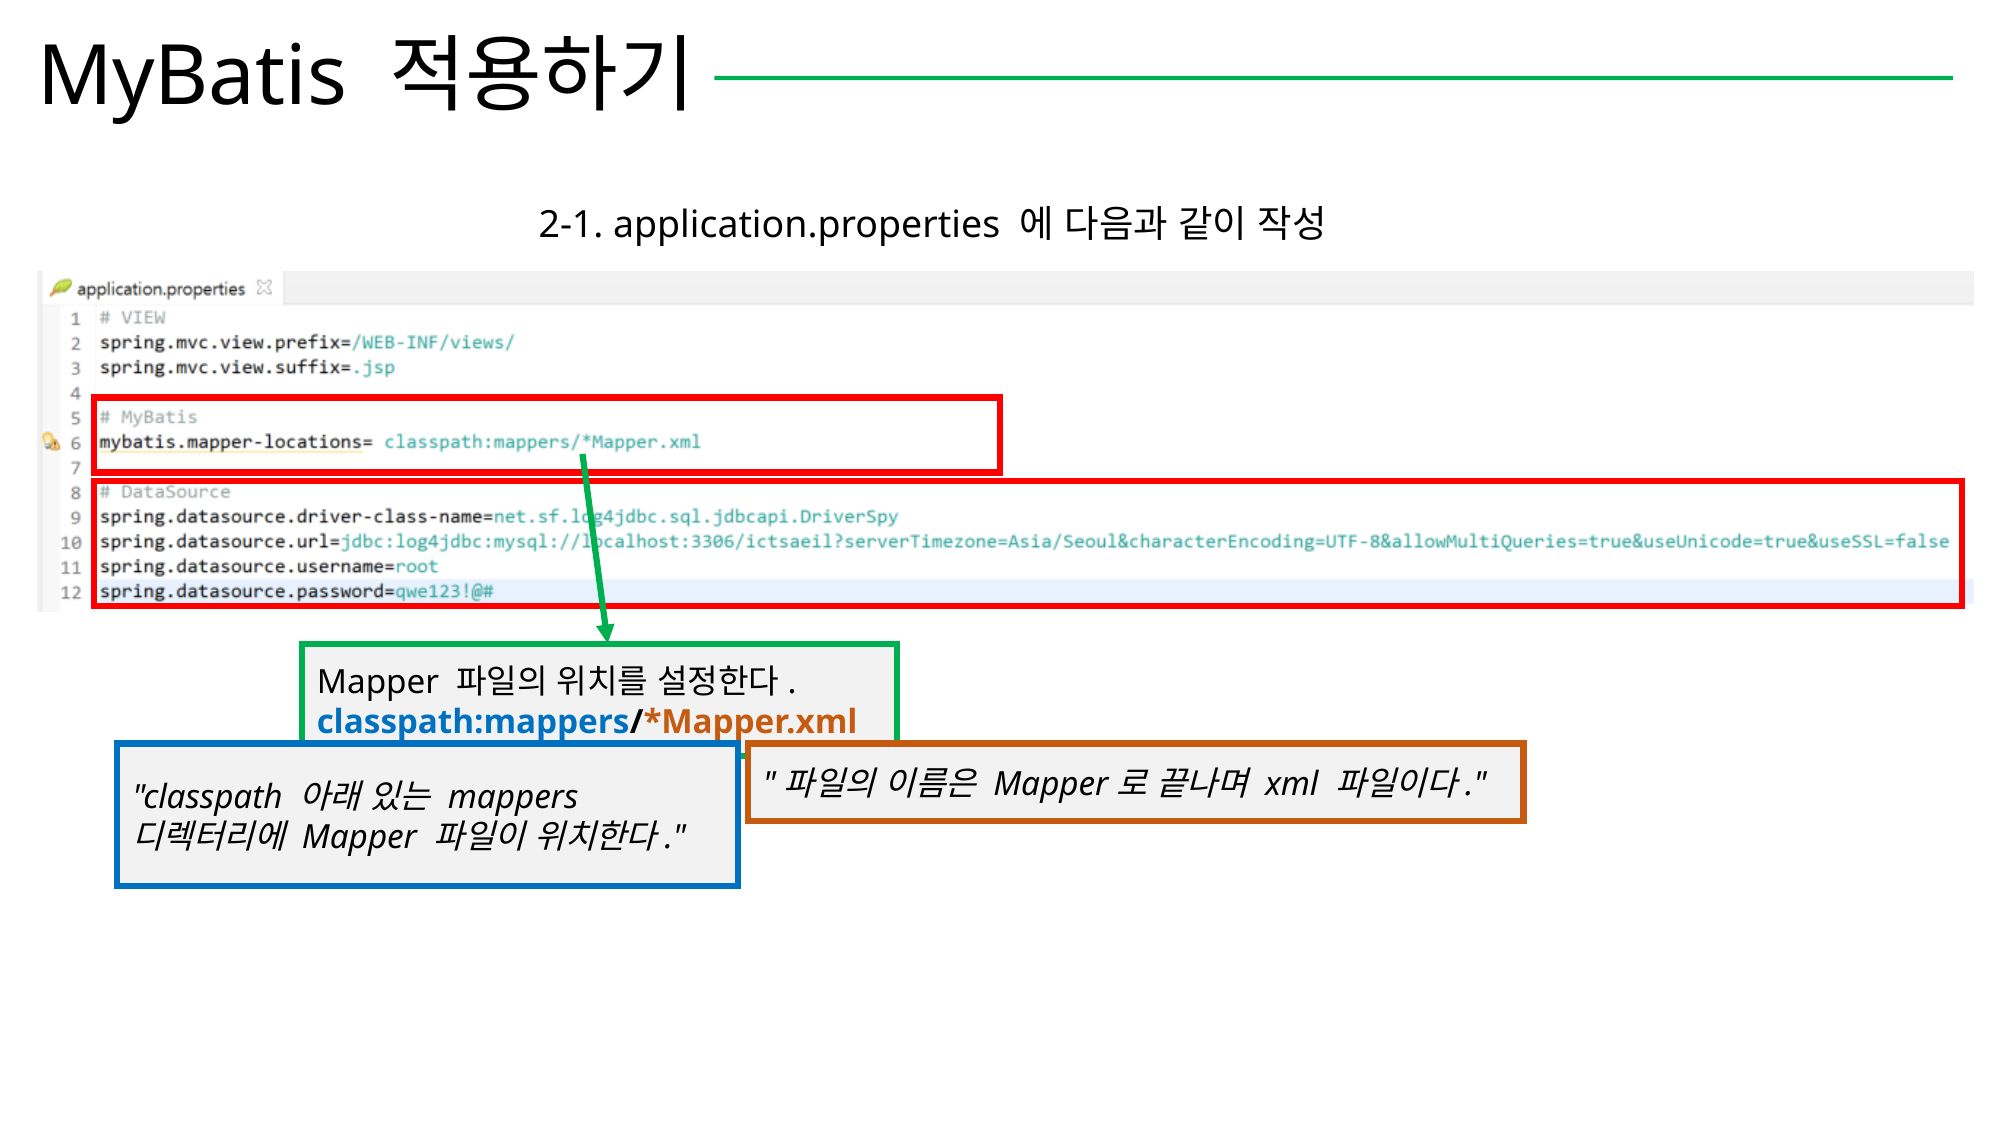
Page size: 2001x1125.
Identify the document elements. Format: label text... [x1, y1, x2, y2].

text_box Mapper 파일의 위치를 설정한다. classpath:mappers/*Mapper.xml [301, 643, 898, 757]
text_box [582, 453, 608, 644]
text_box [22, 21, 1954, 135]
picture [37, 271, 1974, 612]
text_box "classpath 아래 있는 mappers 디렉터리에 Mapper 파일이 위치한다." [116, 742, 739, 887]
text_box 2-1. application.properties 에 다음과 같이 작성 [523, 192, 1477, 253]
text_box "파일의 이름은 Mapper로 끝나며 xml 파일이다." [747, 742, 1525, 822]
